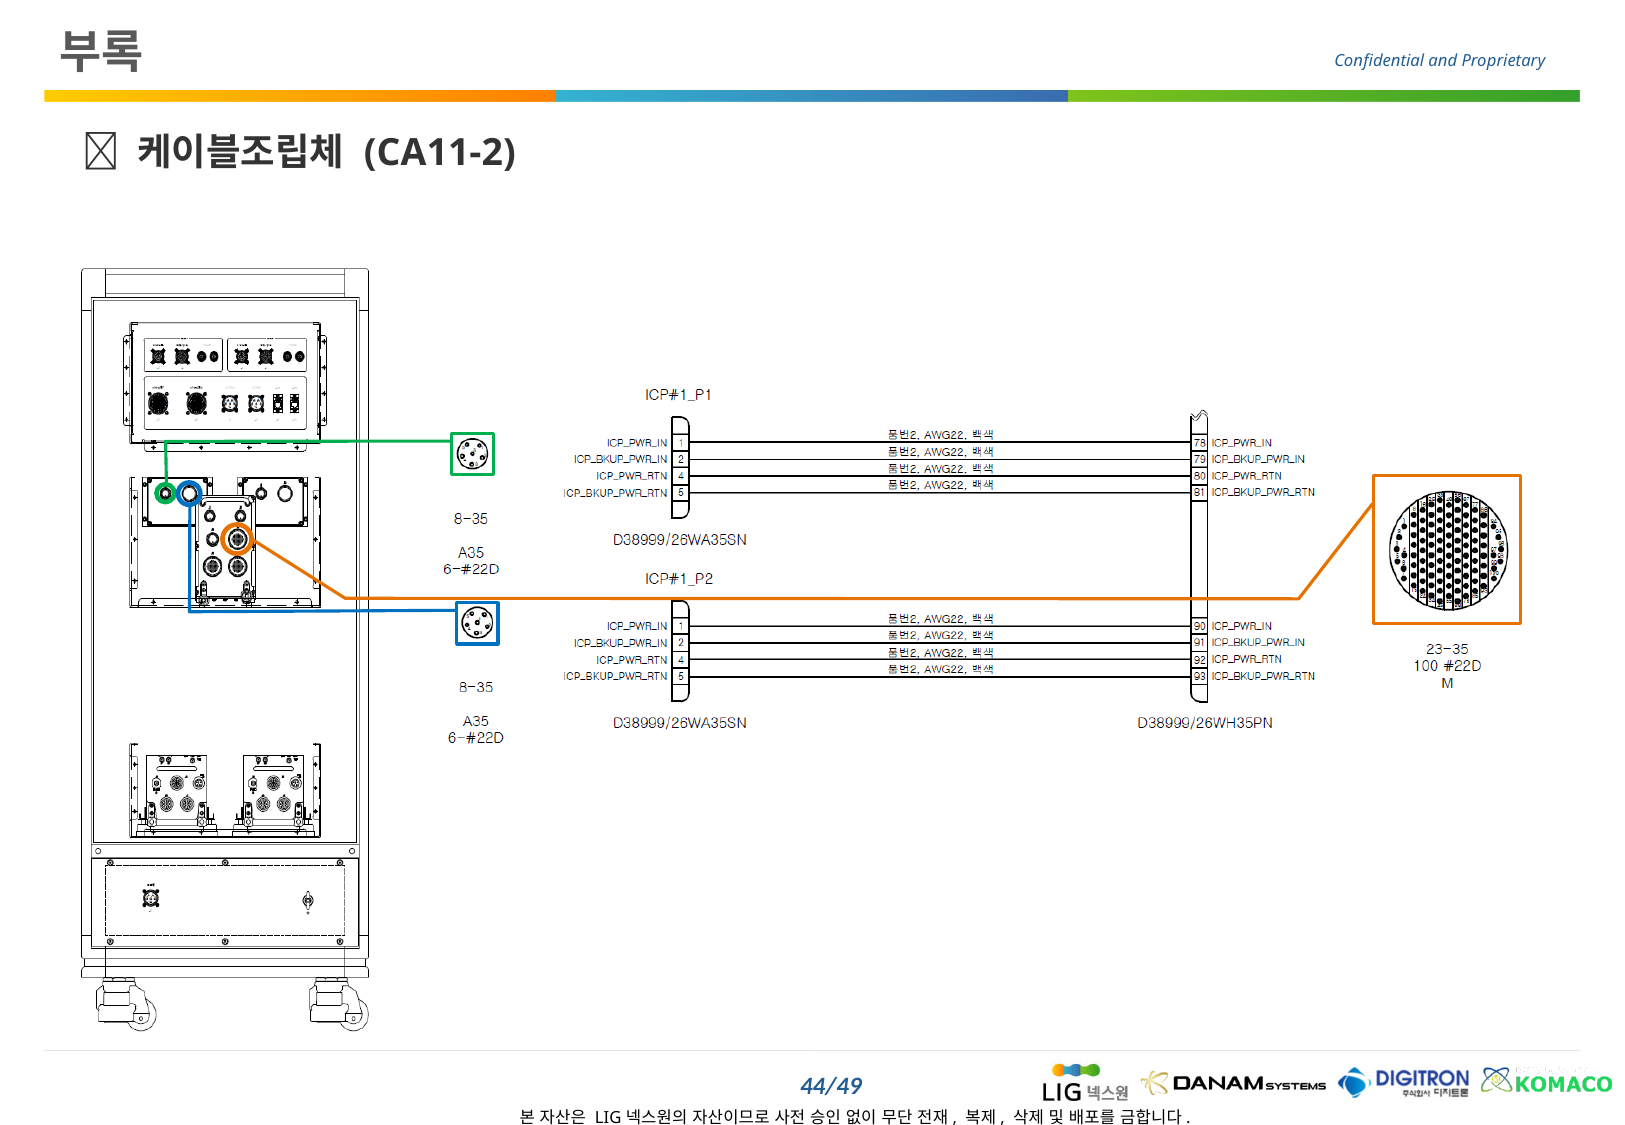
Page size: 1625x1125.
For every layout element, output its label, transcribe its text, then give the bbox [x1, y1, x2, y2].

picture [1477, 1065, 1620, 1094]
text_box 부록 [44, 15, 844, 92]
picture [434, 374, 1520, 751]
picture [44, 92, 56, 102]
picture [72, 262, 380, 1036]
picture [1036, 1059, 1470, 1106]
text_box  케이블조립체 (CA11-2) [56, 78, 1604, 183]
